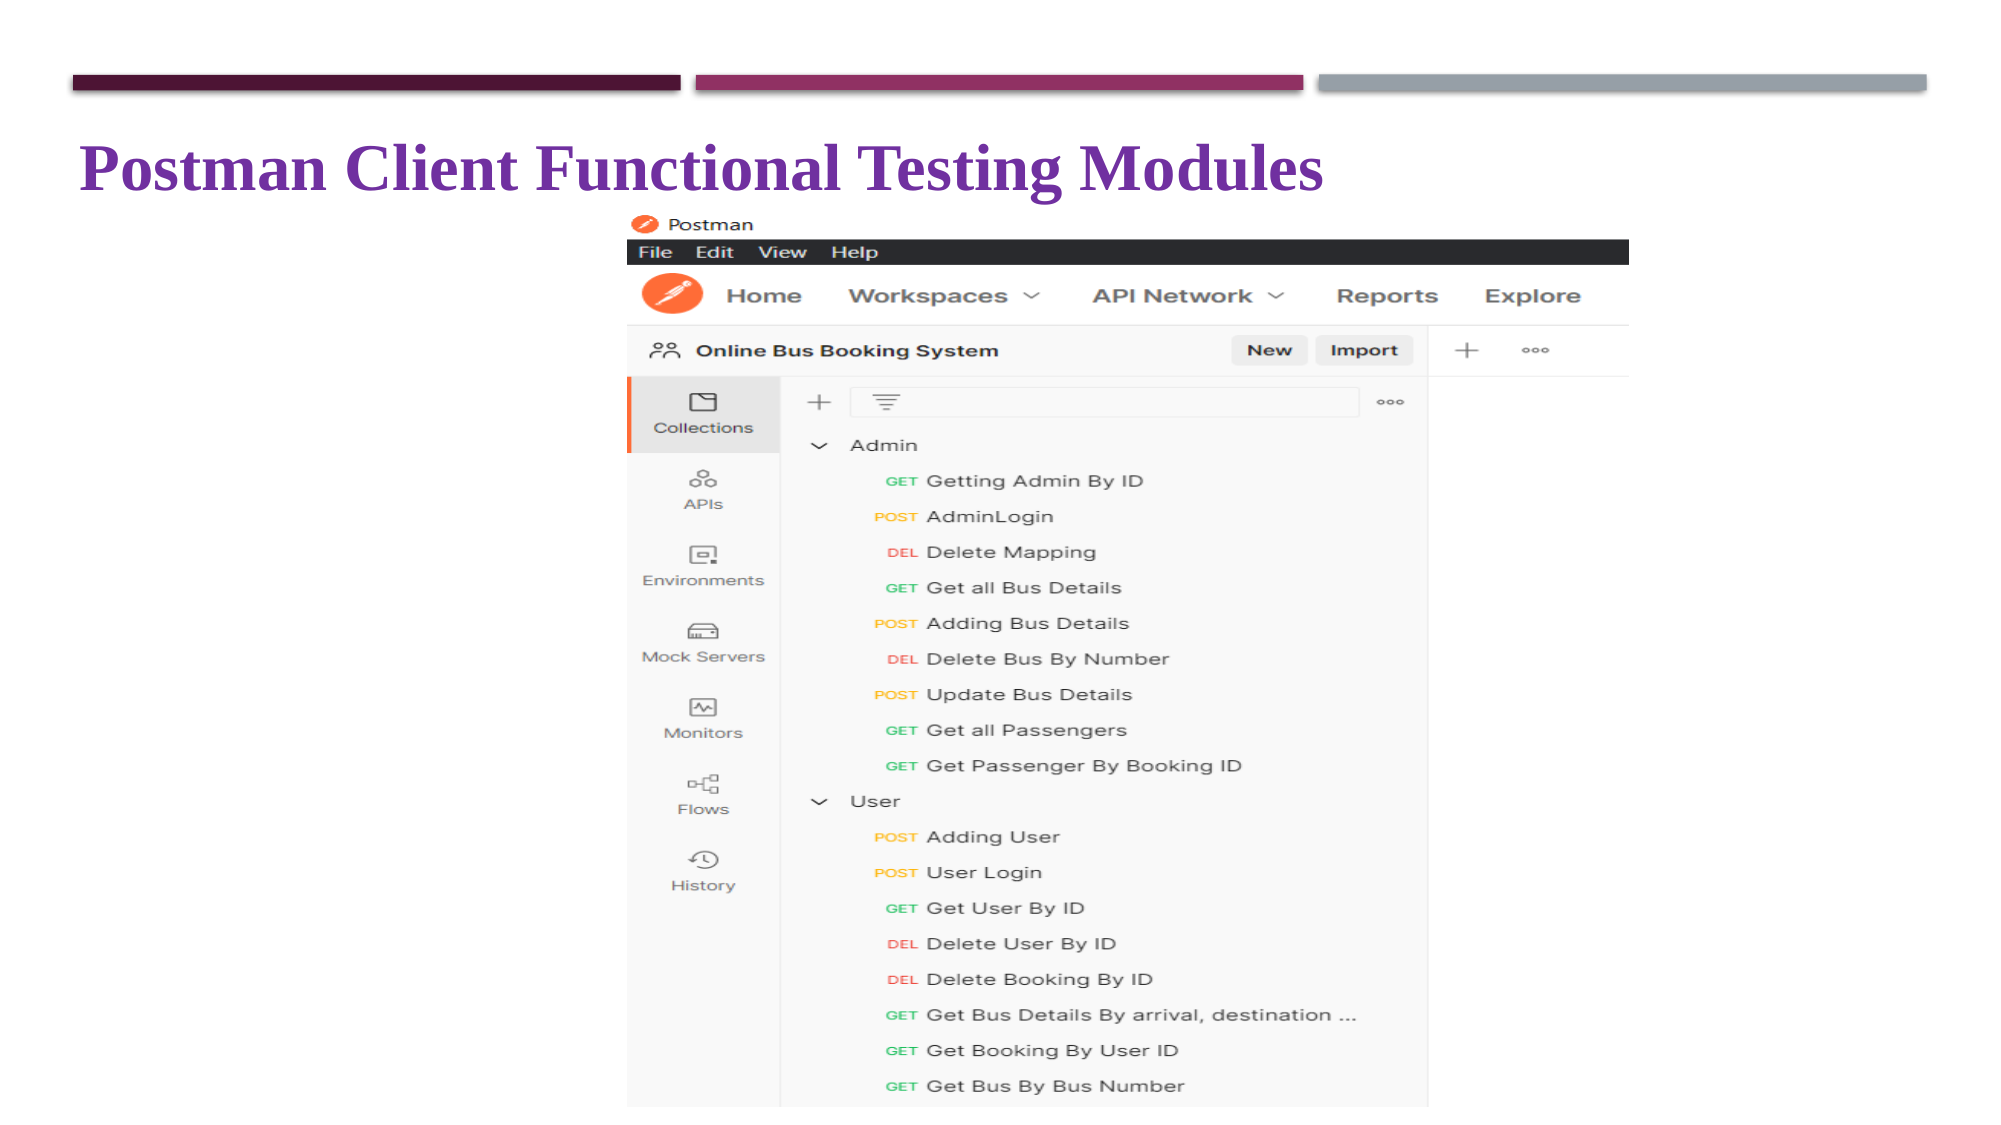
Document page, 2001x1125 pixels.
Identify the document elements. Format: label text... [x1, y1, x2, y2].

text_box Postman Client Functional Testing Modules [64, 116, 1341, 211]
picture [626, 211, 1630, 1108]
